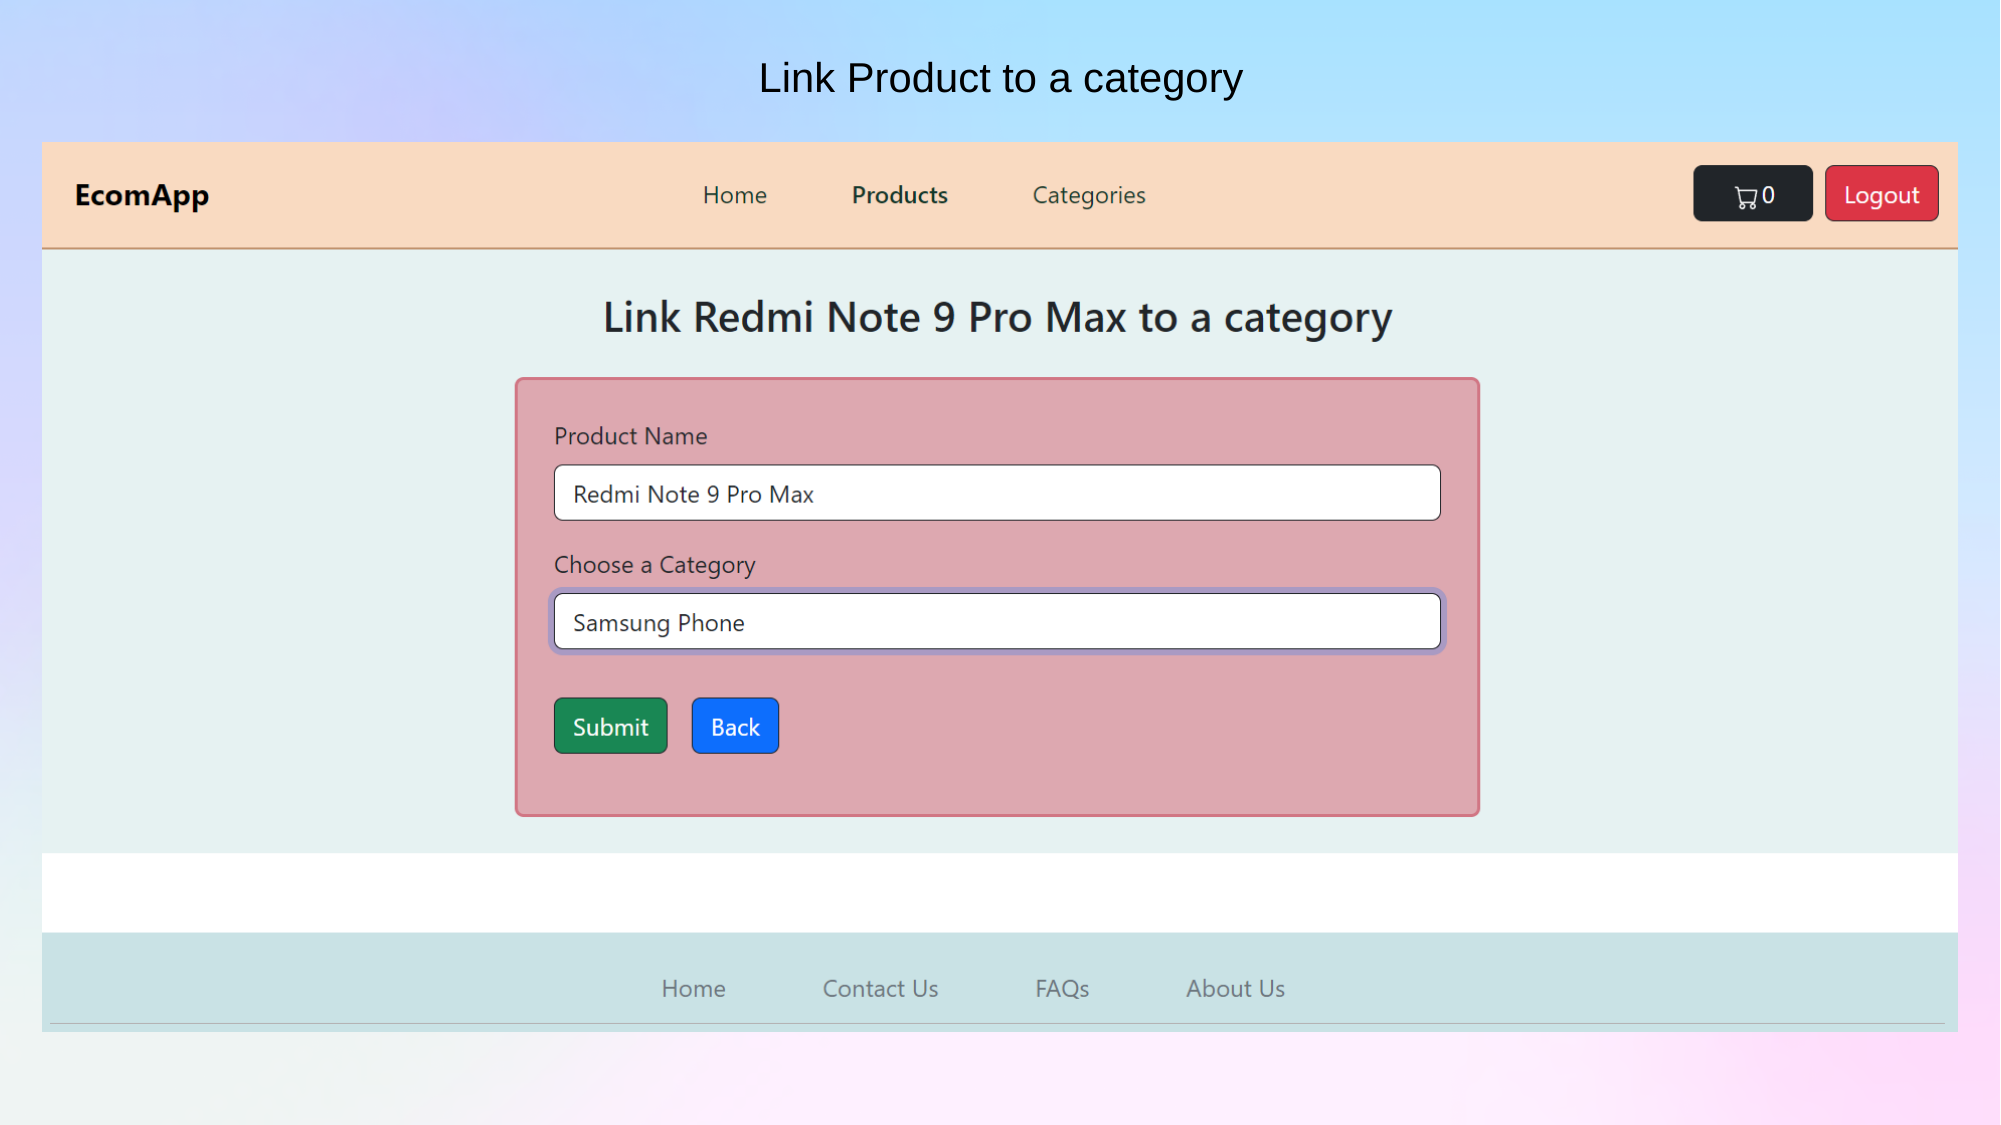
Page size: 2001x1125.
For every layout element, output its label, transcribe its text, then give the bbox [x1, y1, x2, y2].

text_box Link Product to a category [149, 42, 1854, 108]
picture [0, 0, 2000, 1125]
